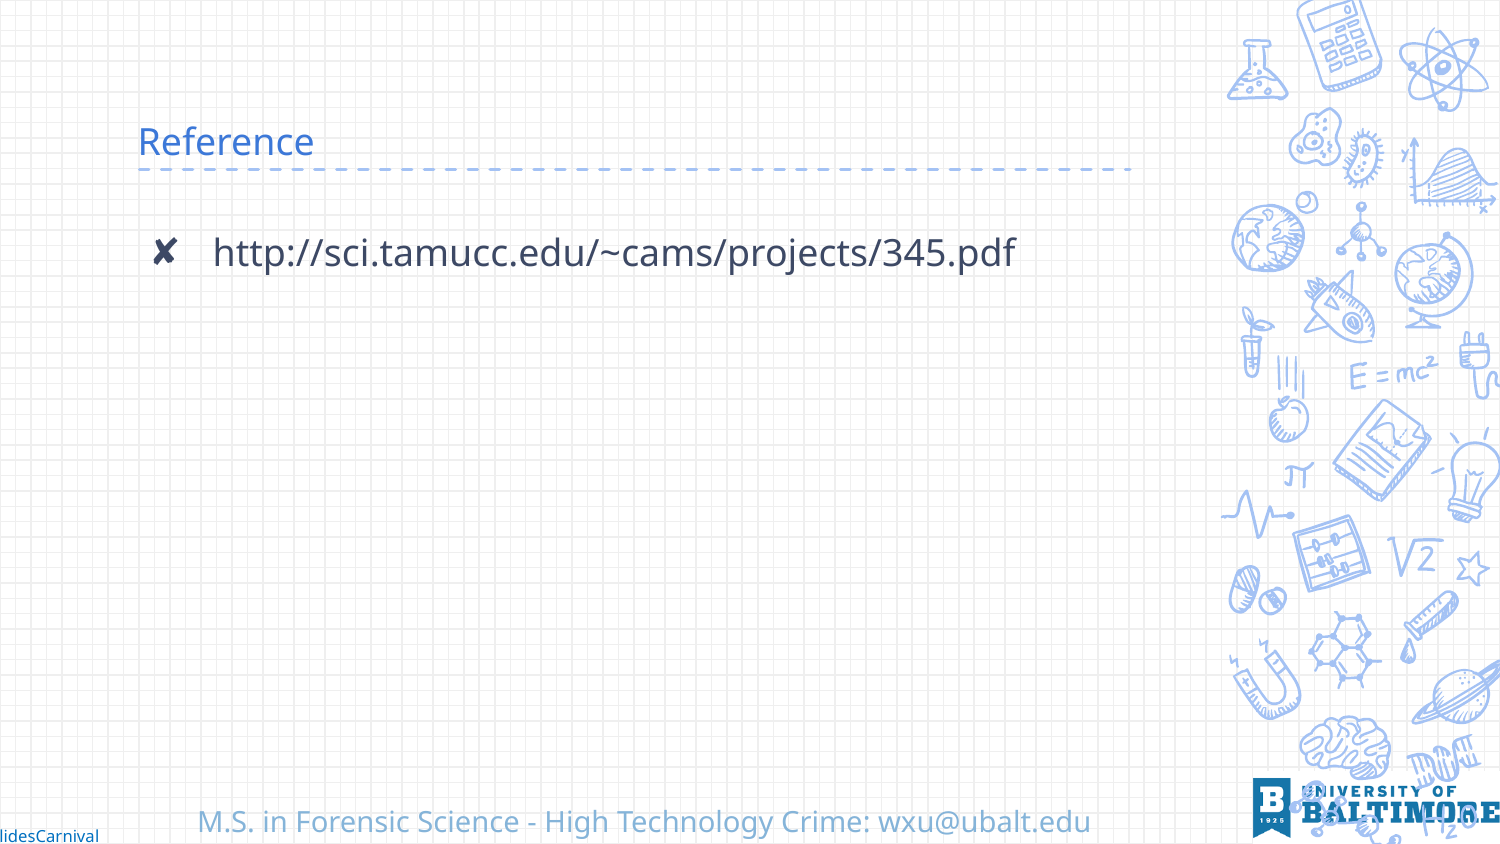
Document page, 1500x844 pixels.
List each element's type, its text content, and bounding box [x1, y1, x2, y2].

picture [1365, 817, 1376, 833]
picture [1253, 771, 1500, 844]
picture [1316, 786, 1321, 797]
list http://sci.tamucc.edu/~cams/projects/345.pdf [122, 213, 1230, 806]
title Reference [122, 36, 1130, 178]
picture [1327, 813, 1336, 822]
